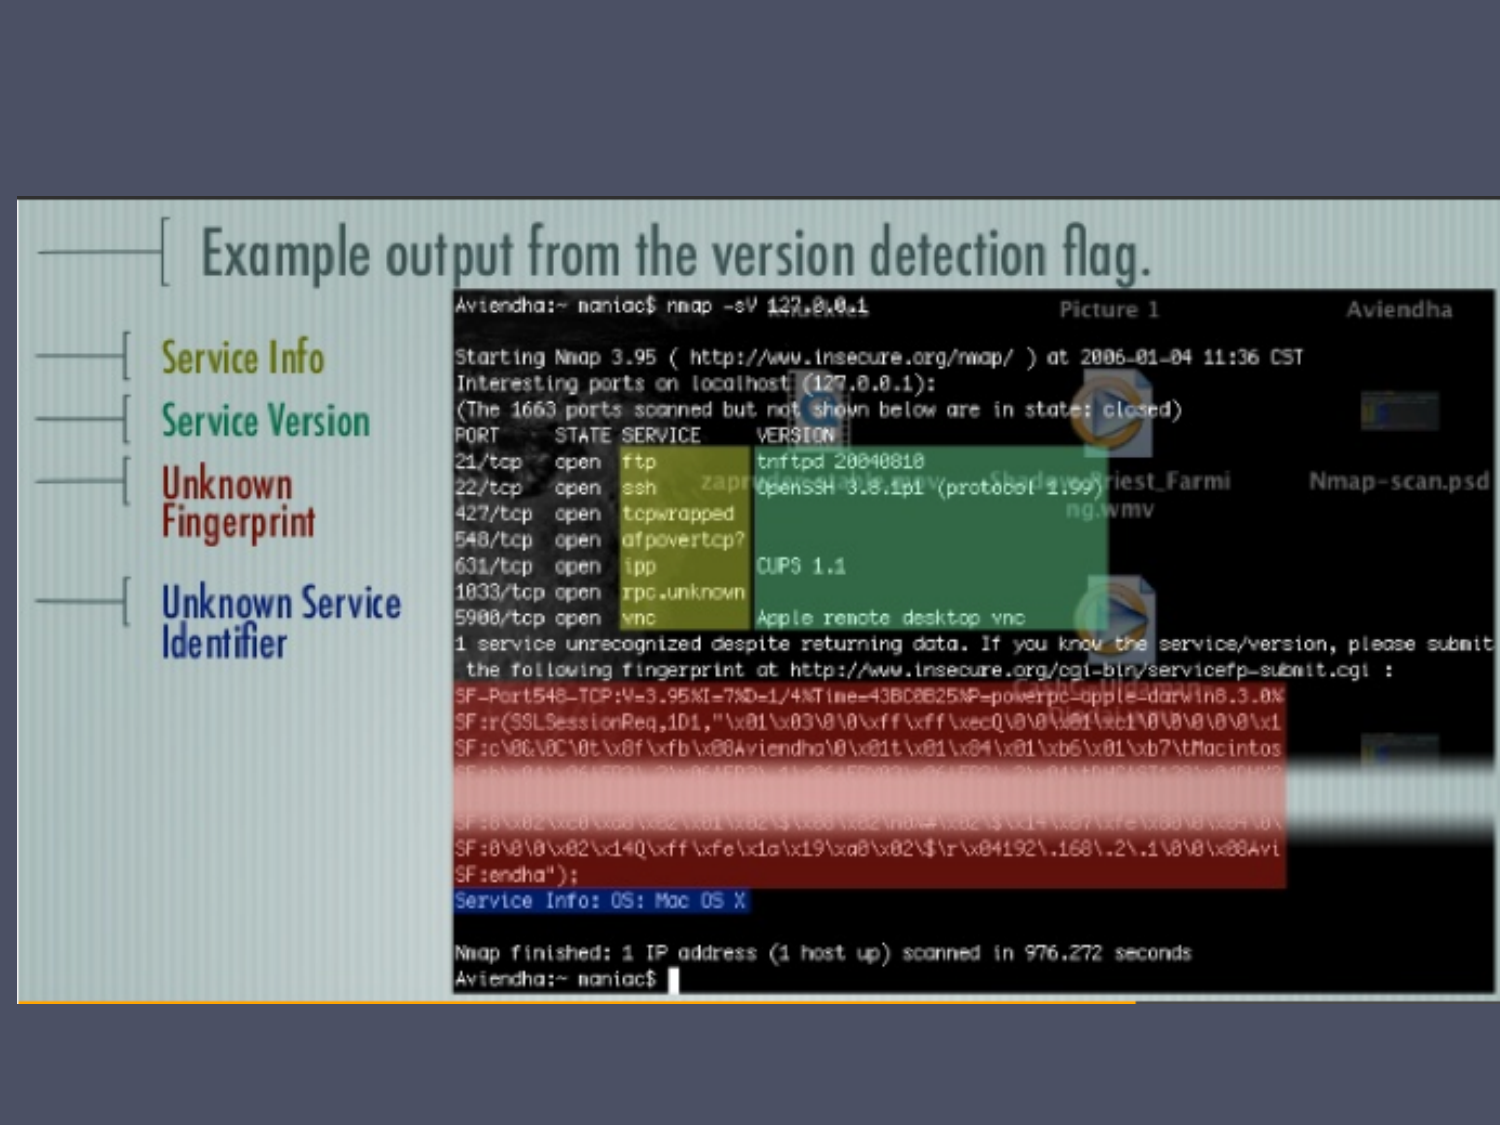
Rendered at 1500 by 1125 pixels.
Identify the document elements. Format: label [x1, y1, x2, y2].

picture [17, 196, 1500, 1004]
